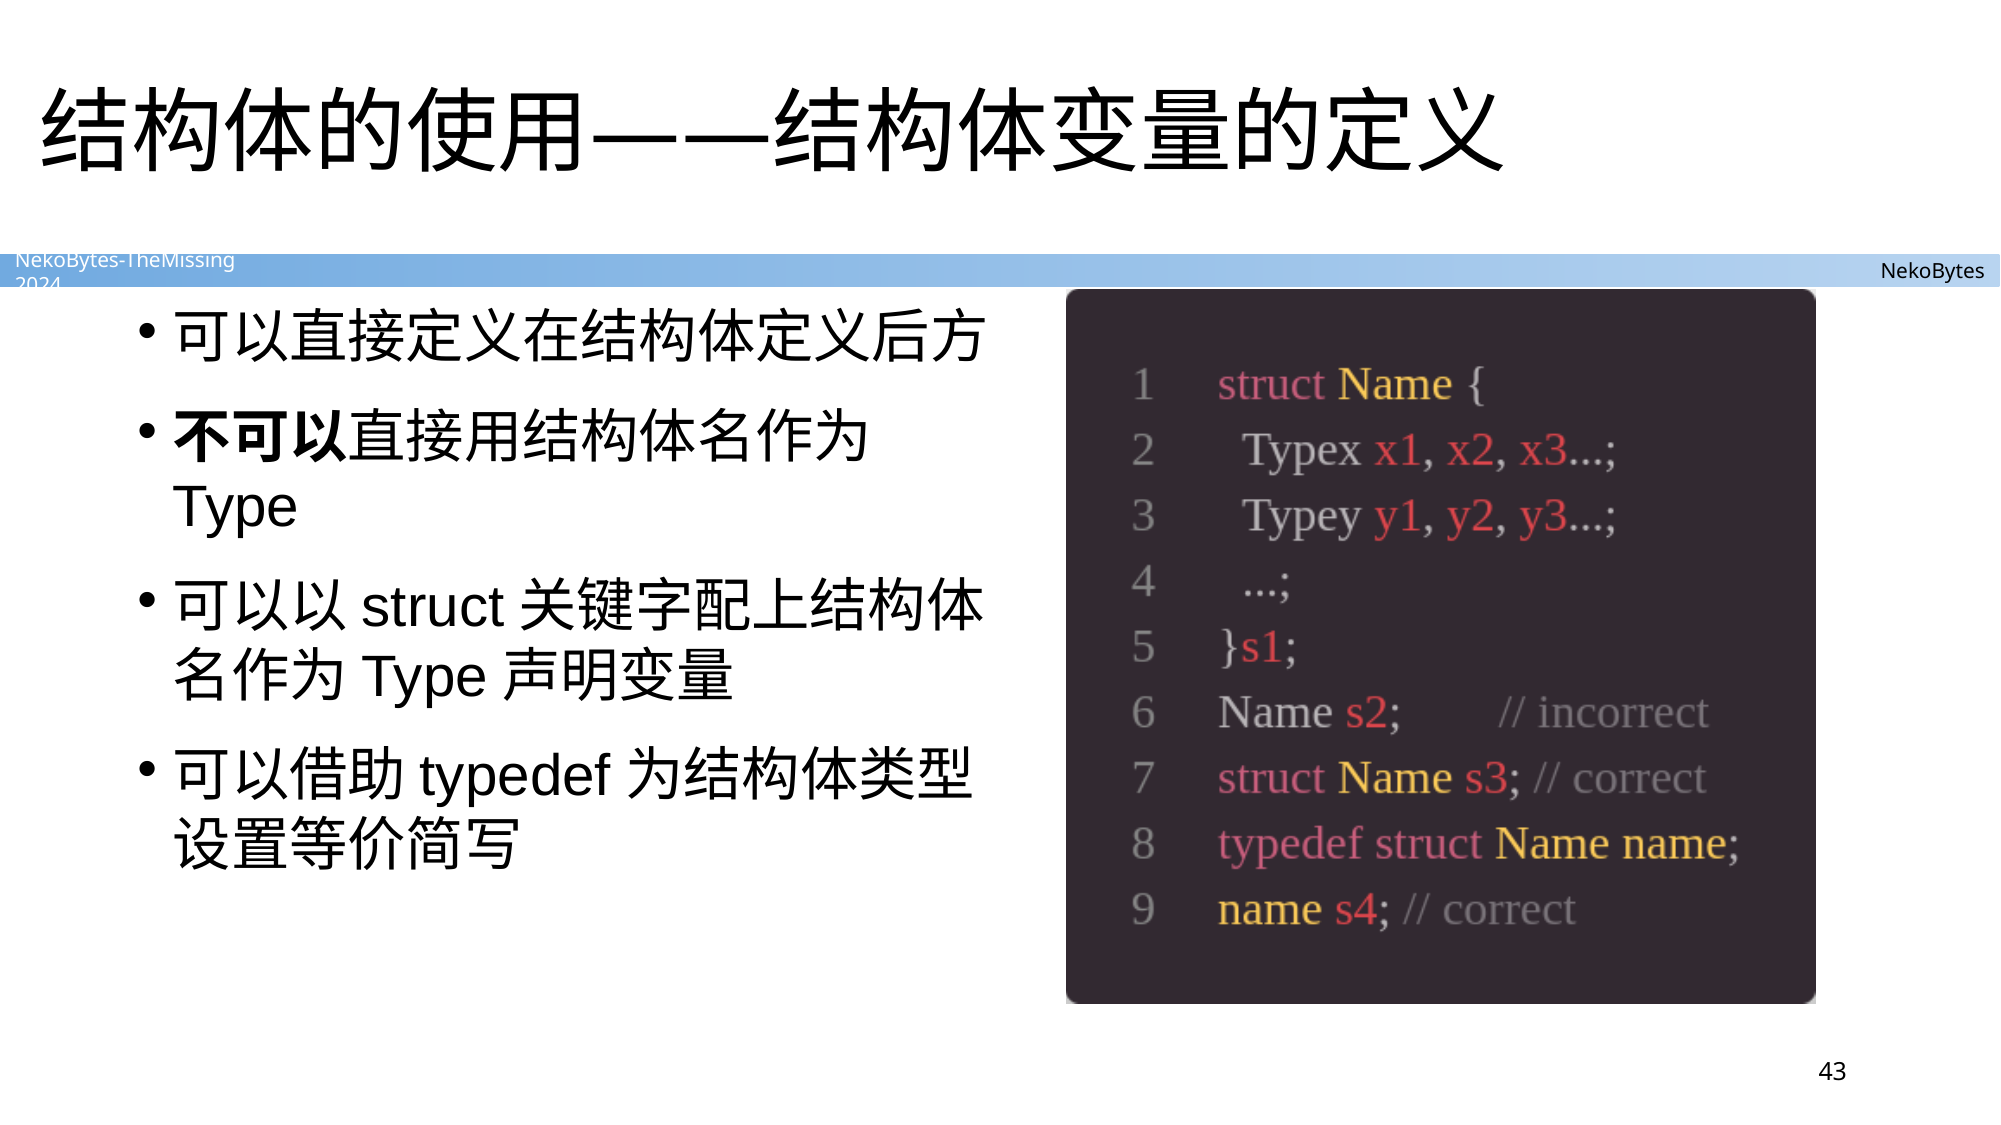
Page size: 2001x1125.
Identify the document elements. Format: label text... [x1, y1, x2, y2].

list 可以直接定义在结构体定义后方 不可以直接用结构体名作为Type 可以以struct关键字配上结构体名作为Type声明变量 可以借助typedef为结构体类型设置等价简写 [137, 299, 1004, 1013]
slide_number 43 [1412, 1042, 1862, 1103]
title 结构体的使用——结构体变量的定义 [39, 61, 1764, 195]
picture [1066, 289, 1816, 1004]
